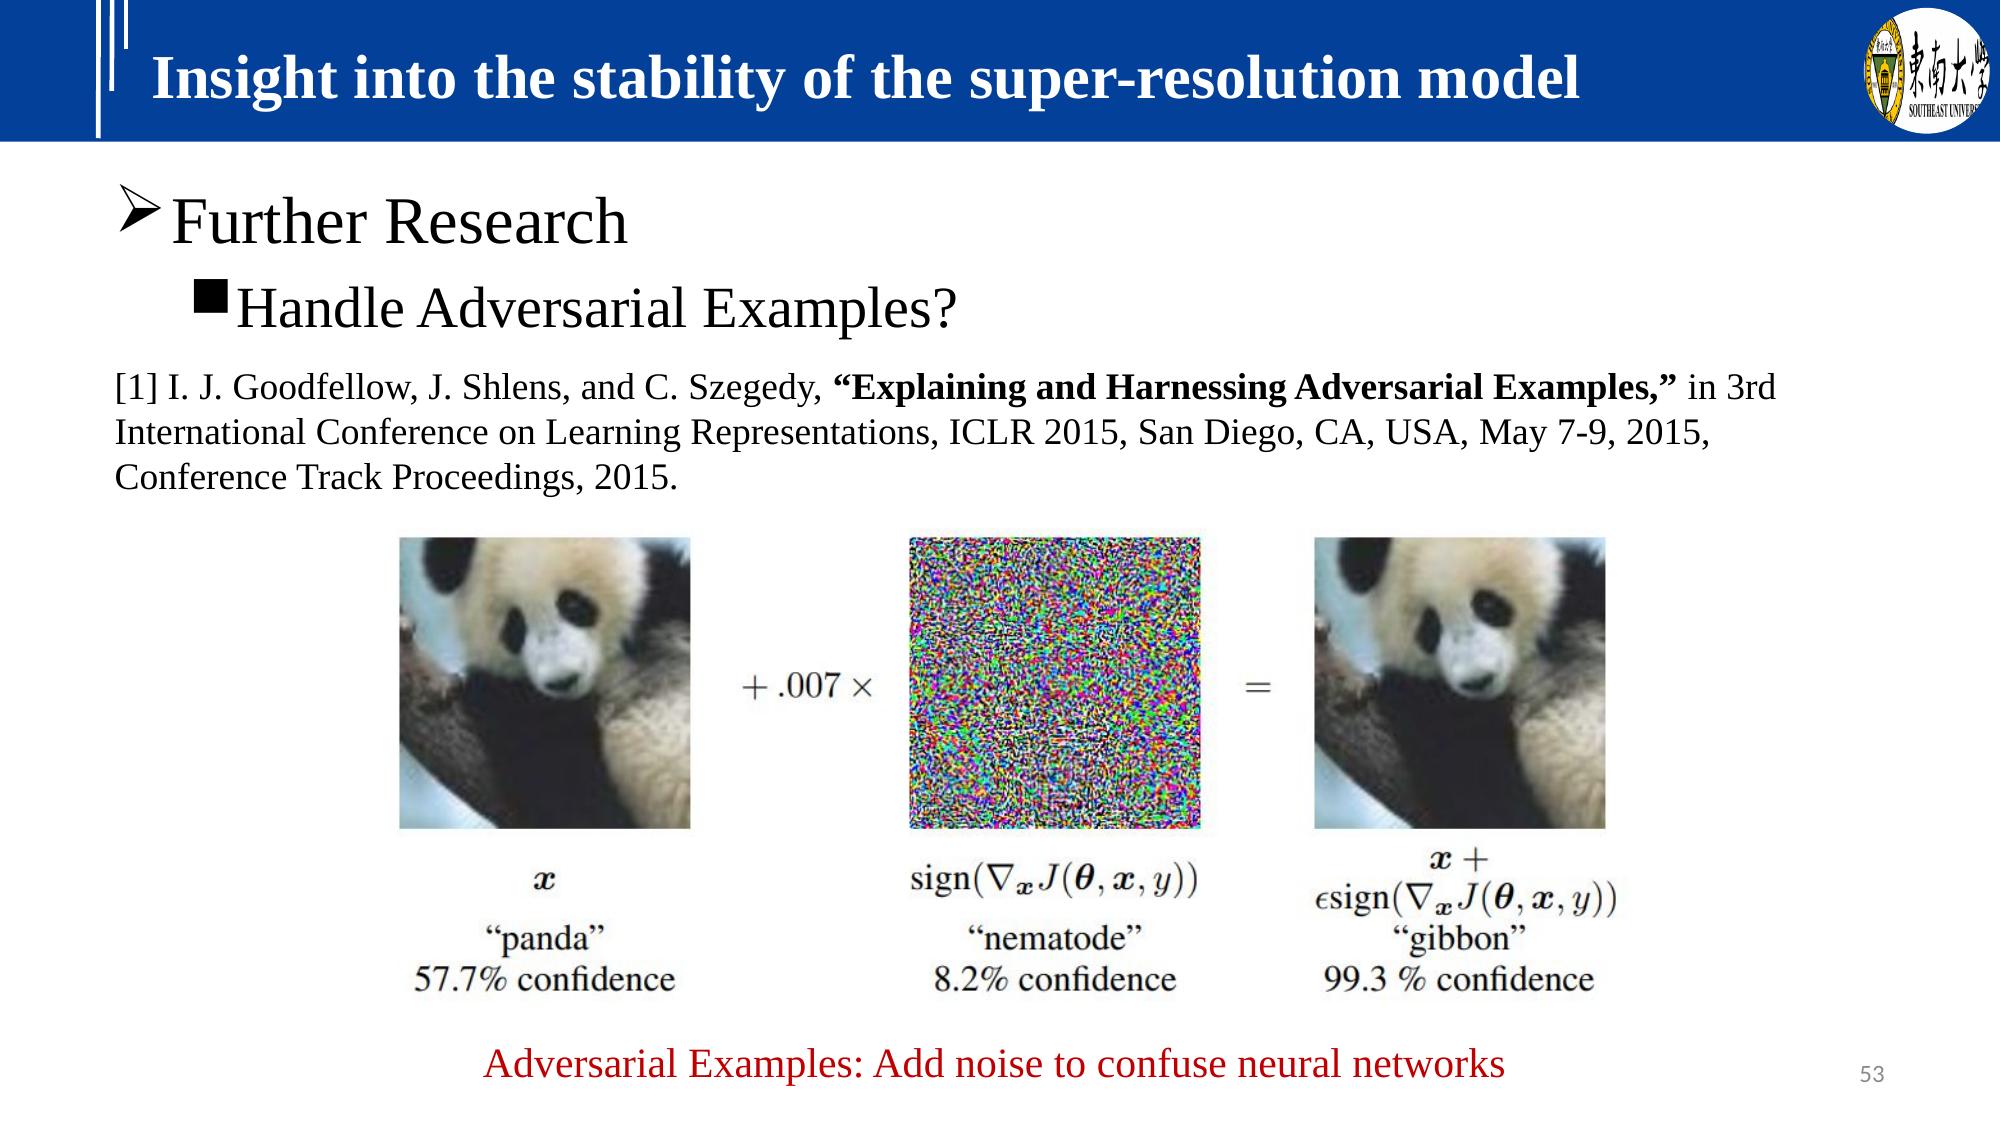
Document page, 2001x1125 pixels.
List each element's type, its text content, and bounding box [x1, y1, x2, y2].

list Further Research Handle Adversarial Examples? [99, 505, 1900, 1005]
picture [1881, 7, 1990, 134]
list Further Research Handle Adversarial Examples? [99, 169, 1900, 354]
picture [356, 508, 1644, 1010]
title Insight into the stability of the super-resolution model [136, 27, 1961, 119]
slide_number 53 [1433, 1042, 1900, 1103]
text_box Adversarial Examples: Add noise to confuse neural networks [391, 1028, 1609, 1094]
text_box [1] I. J. Goodfellow, J. Shlens, and C. Szegedy, “Explaining and Harnessing Adversarial Examples,” in 3rd International Conference on Learning Representations, ICLR 2015, San Diego, CA, USA, May 7-9, 2015, Conference Track Proceedings, 2015. [99, 354, 1900, 505]
